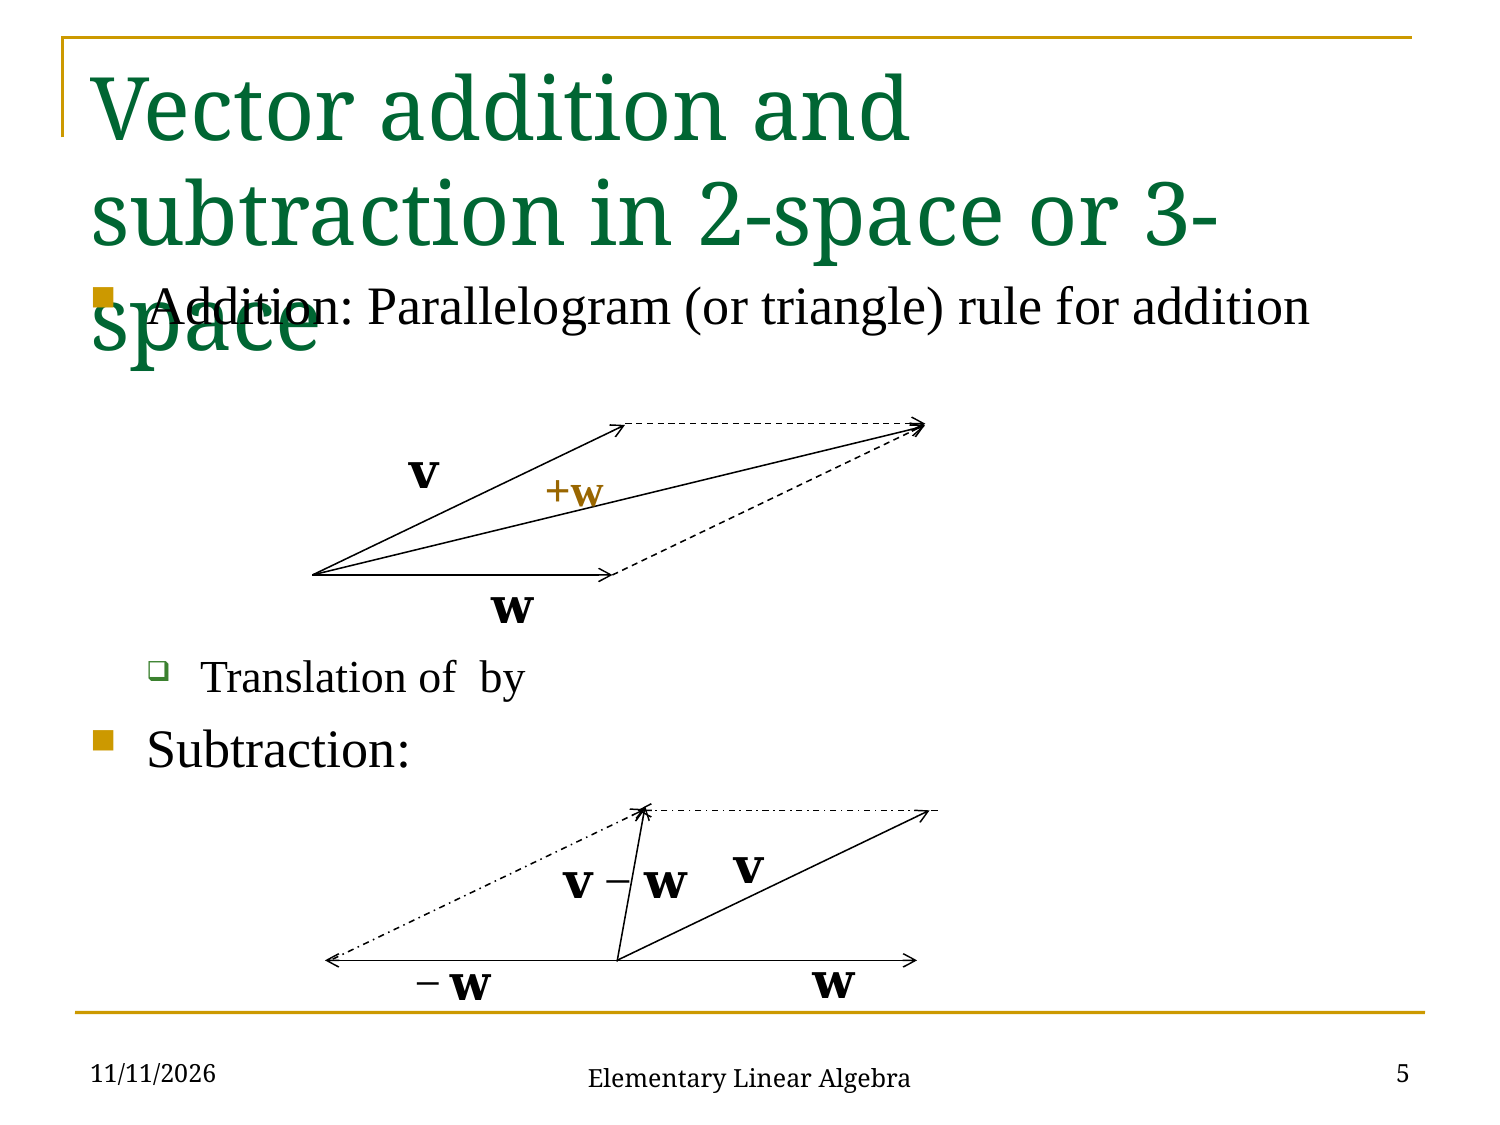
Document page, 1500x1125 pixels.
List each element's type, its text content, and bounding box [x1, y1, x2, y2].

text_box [312, 425, 610, 576]
title Vector addition and subtraction in 2-space or 3-space [75, 45, 1425, 233]
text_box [650, 818, 930, 961]
slide_number 5 [1074, 1023, 1426, 1100]
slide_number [74, 1023, 426, 1100]
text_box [612, 424, 926, 576]
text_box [332, 808, 646, 960]
footer Elementary Linear Algebra [512, 1024, 988, 1101]
